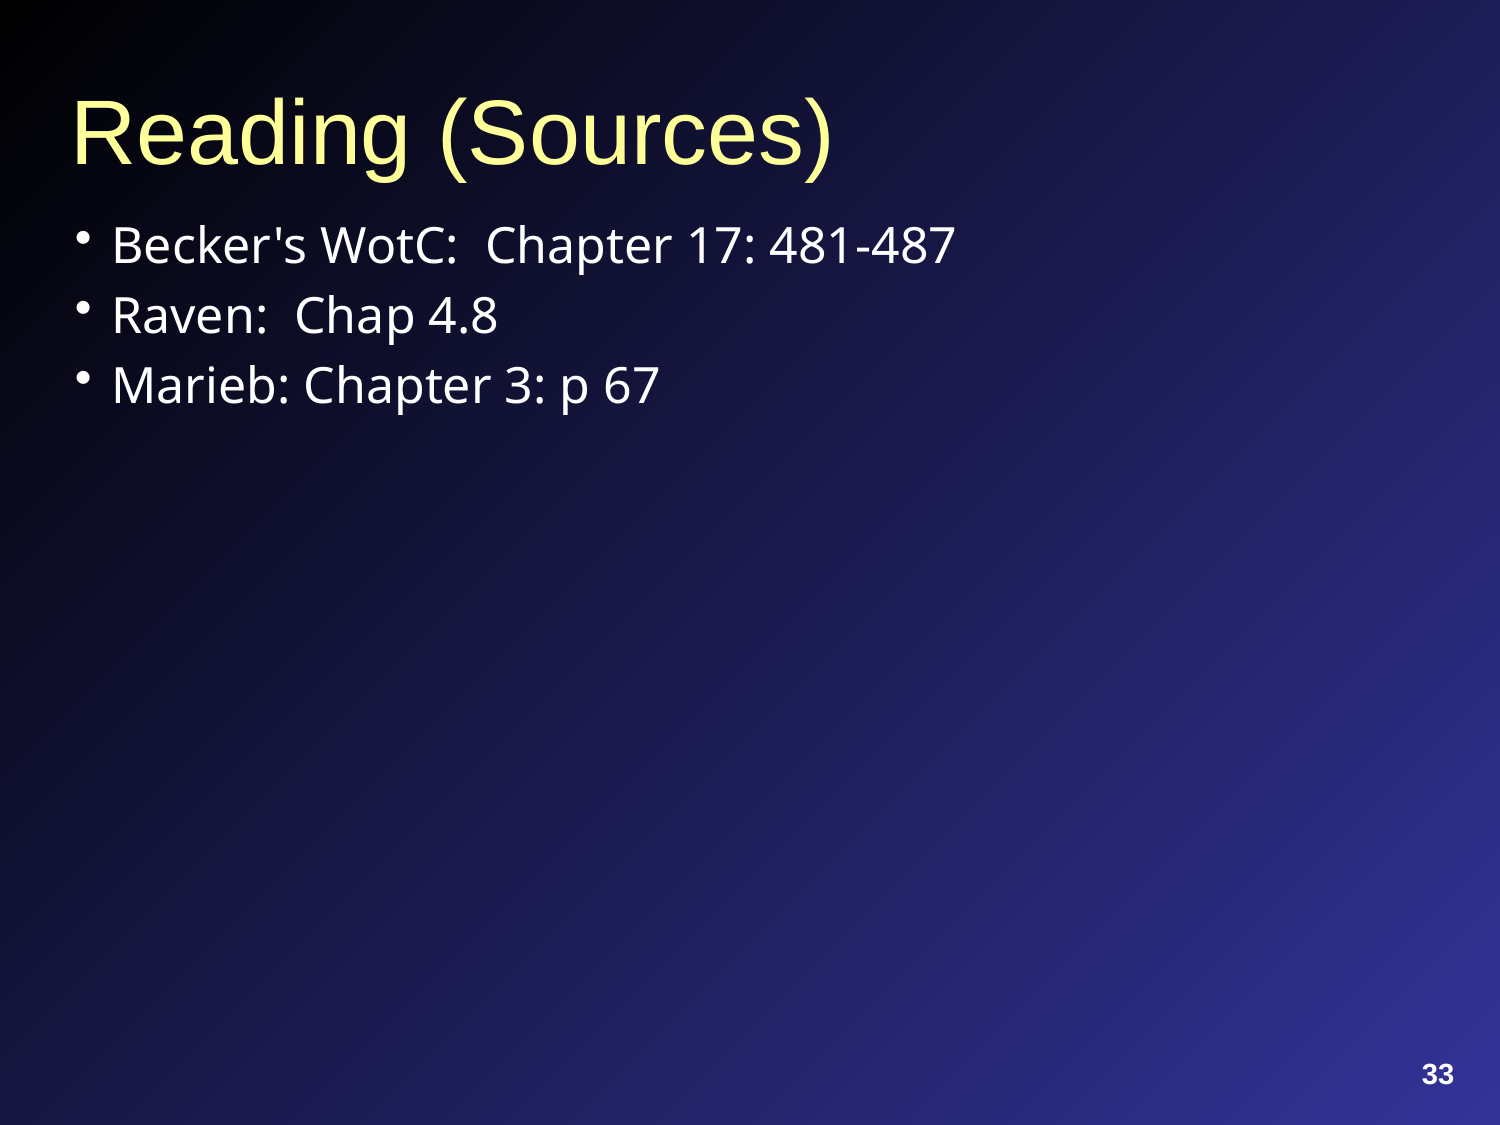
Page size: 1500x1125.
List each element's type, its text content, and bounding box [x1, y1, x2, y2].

list Becker's WotC: Chapter 17: 481-487 Raven: Chap 4.8 Marieb: Chapter 3: p 67 [59, 205, 1437, 1039]
title Reading (Sources) [55, 65, 1435, 192]
slide_number 33 [1119, 1042, 1470, 1103]
